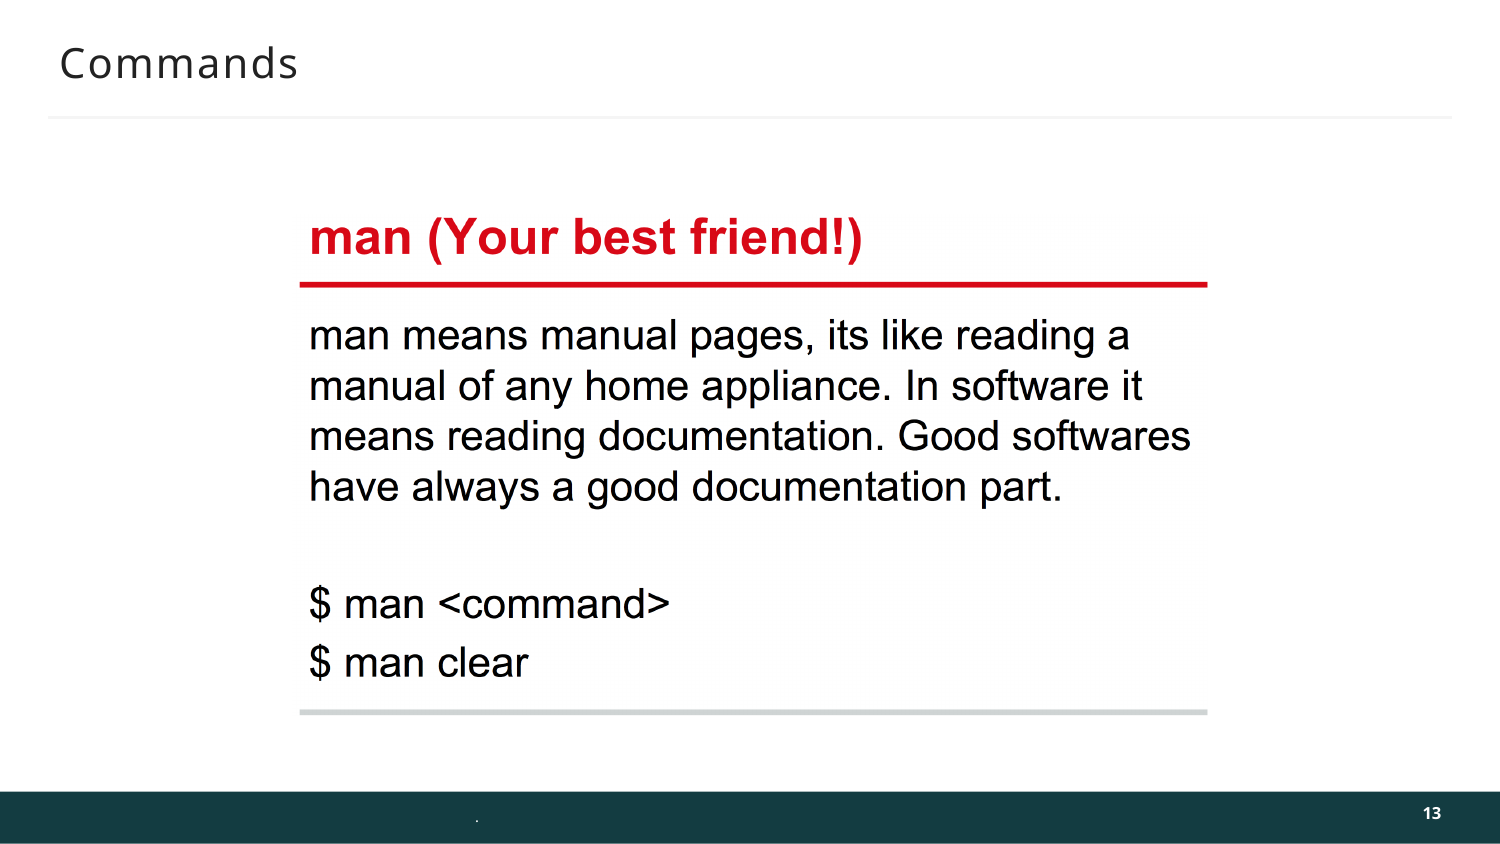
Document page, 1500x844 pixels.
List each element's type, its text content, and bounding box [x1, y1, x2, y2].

slide_number 13 [1216, 791, 1442, 844]
title Commands [59, 37, 1442, 87]
picture [292, 213, 1208, 716]
